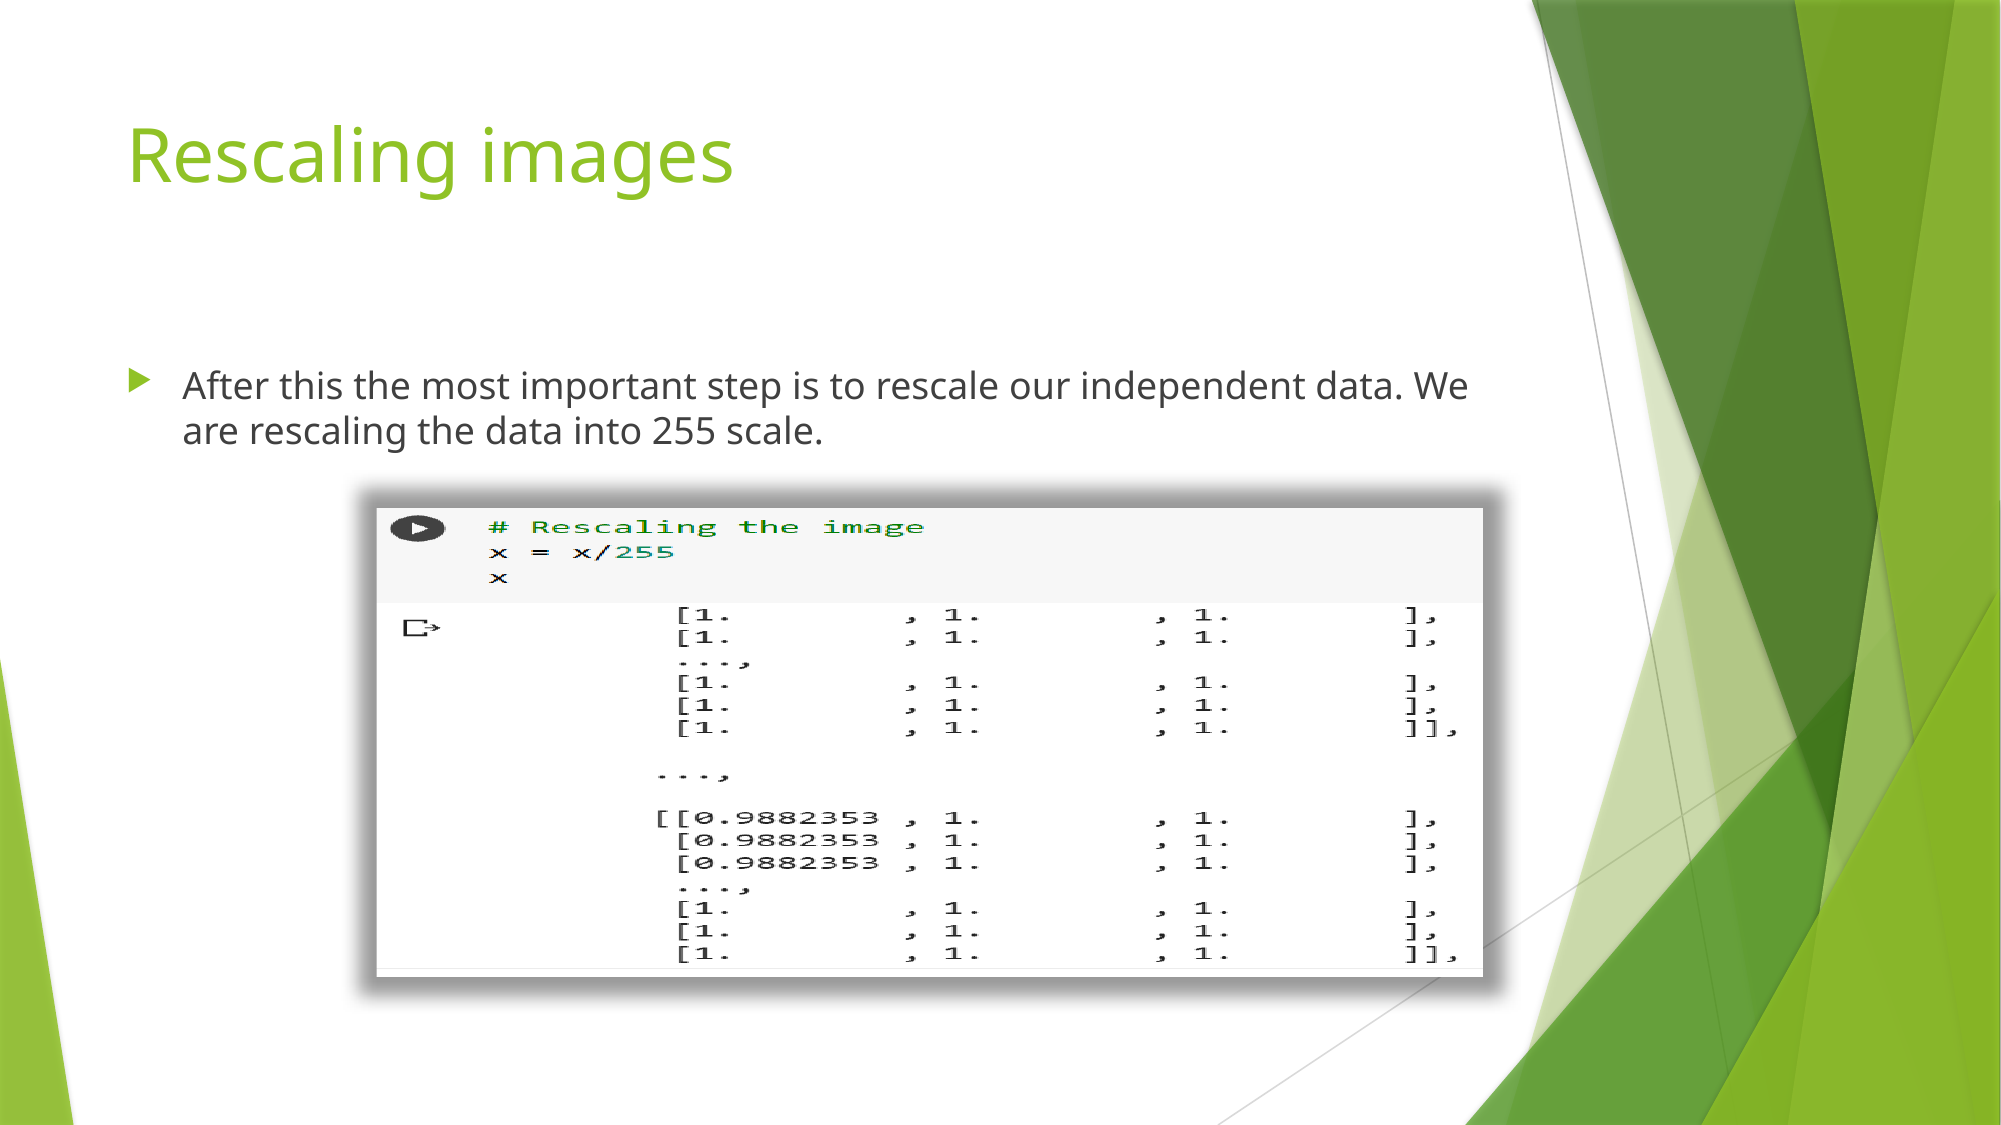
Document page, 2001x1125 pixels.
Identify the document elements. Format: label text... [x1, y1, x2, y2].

list After this the most important step is to rescale our independent data. We are rescaling the data into 255 scale. [111, 354, 1522, 992]
title Rescaling images [111, 99, 1522, 317]
picture [376, 507, 1484, 977]
